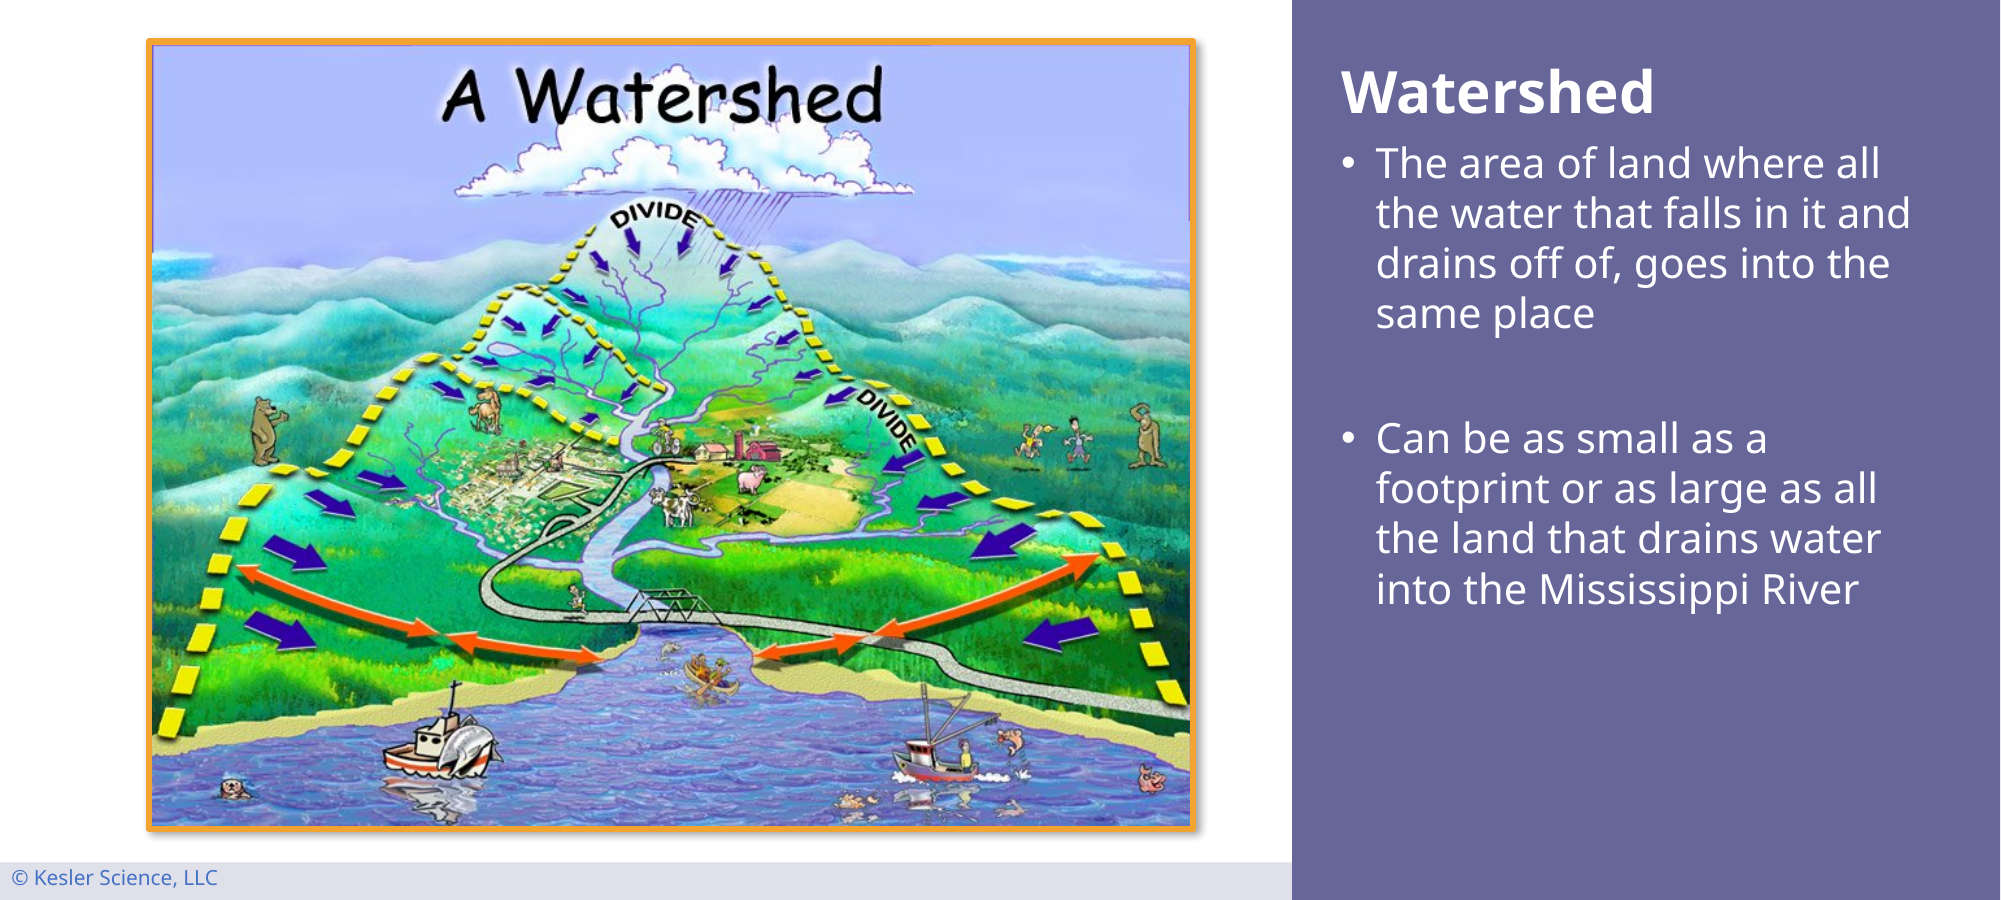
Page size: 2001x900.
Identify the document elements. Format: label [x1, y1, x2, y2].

picture [152, 45, 1190, 826]
